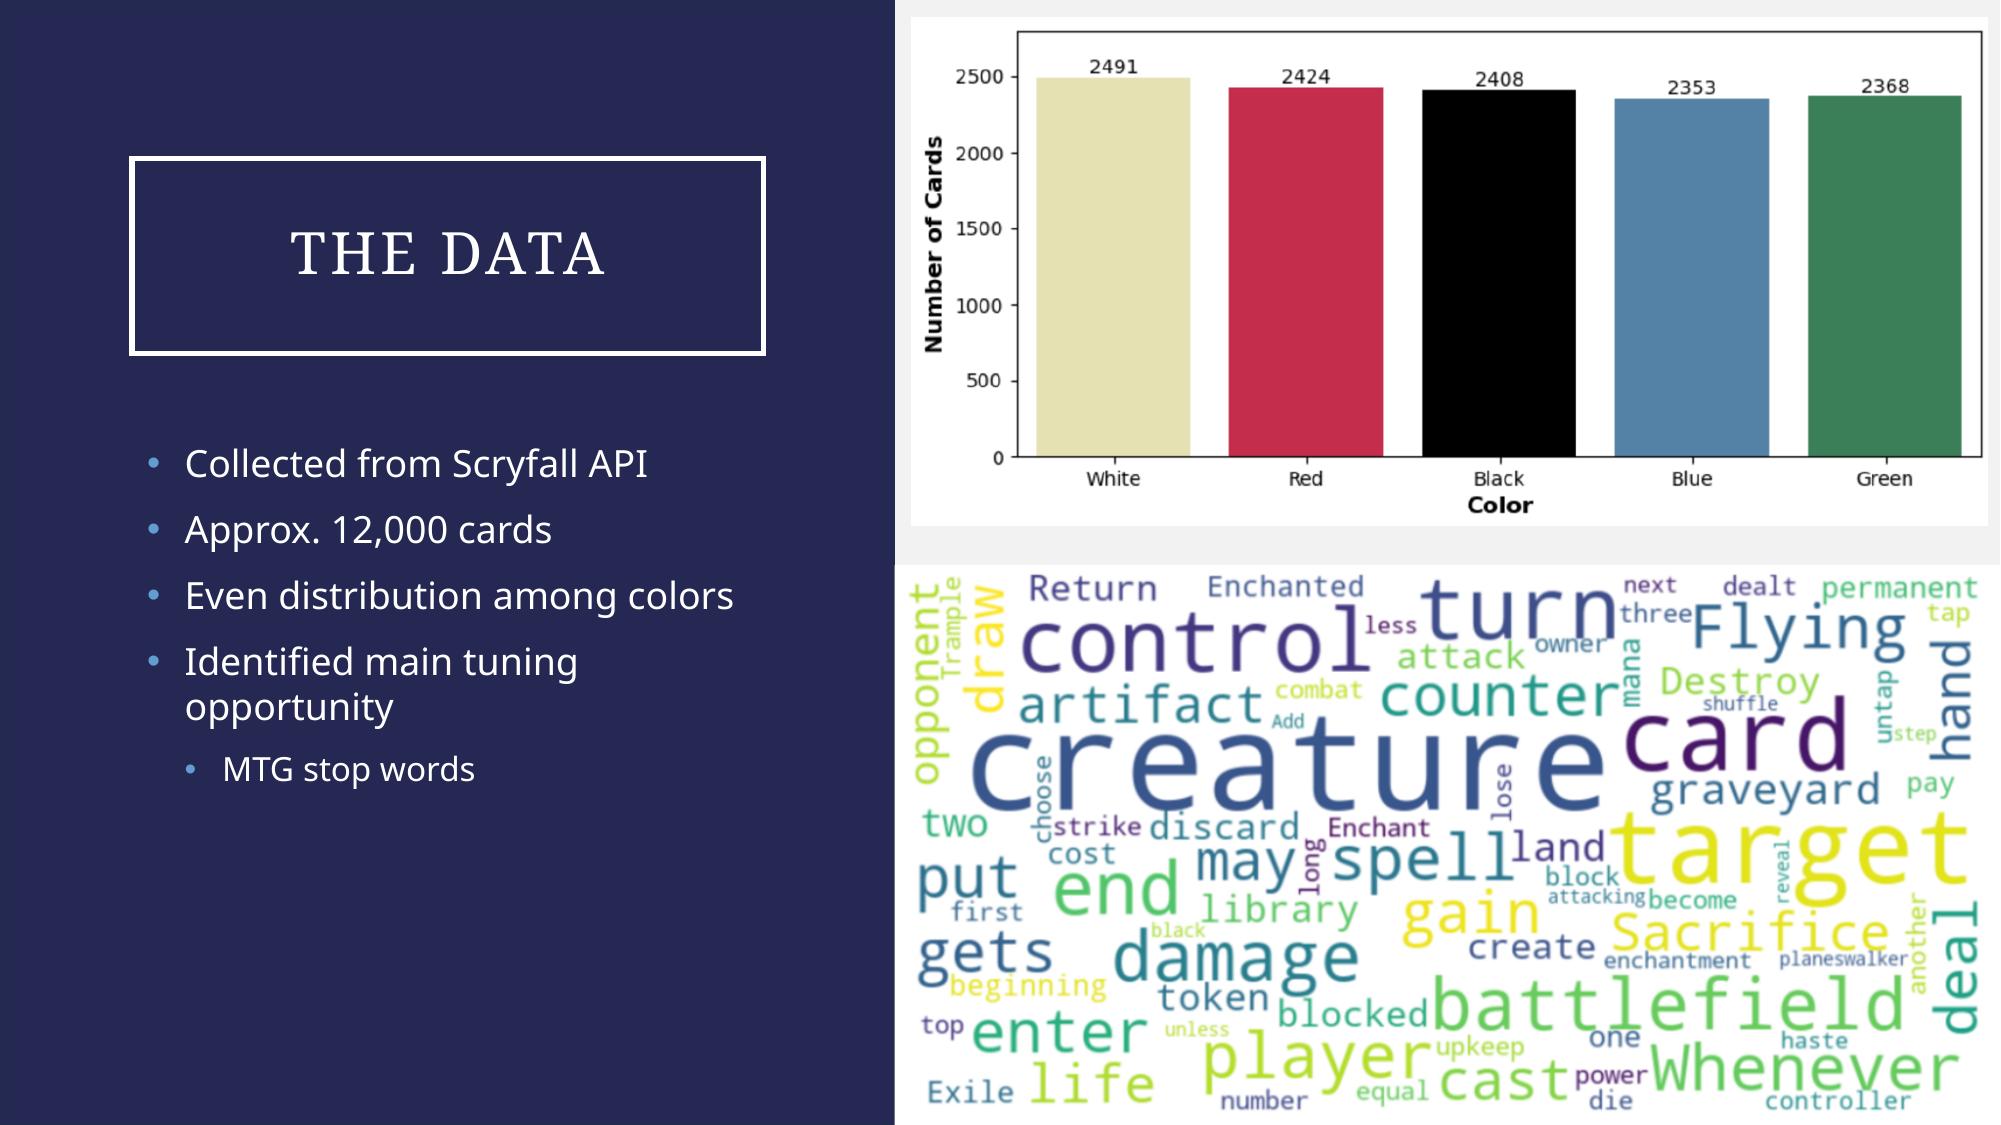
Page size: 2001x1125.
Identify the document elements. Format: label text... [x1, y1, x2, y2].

text_box [0, 0, 895, 1125]
picture [906, 17, 1988, 527]
picture [894, 565, 2000, 1125]
title The Data [129, 156, 766, 356]
list Collected from Scryfall API Approx. 12,000 cards Even distribution among colors Identified main tuning opportunity MTG stop words [131, 432, 764, 942]
